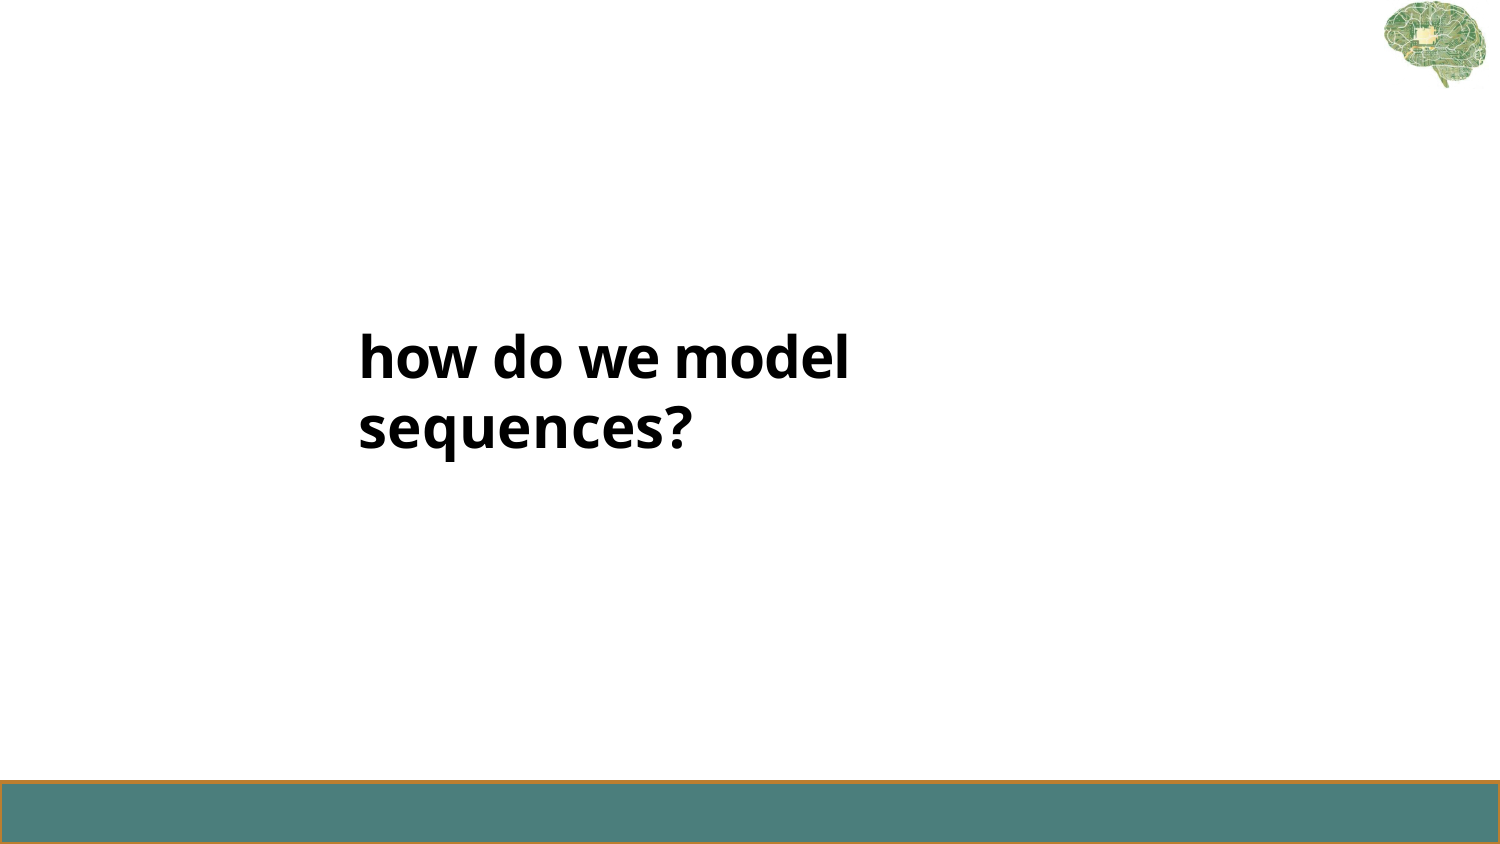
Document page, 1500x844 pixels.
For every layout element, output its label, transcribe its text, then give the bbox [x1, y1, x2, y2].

picture [1381, 0, 1489, 89]
title how do we model sequences? [356, 319, 1143, 461]
text_box [0, 780, 1500, 844]
